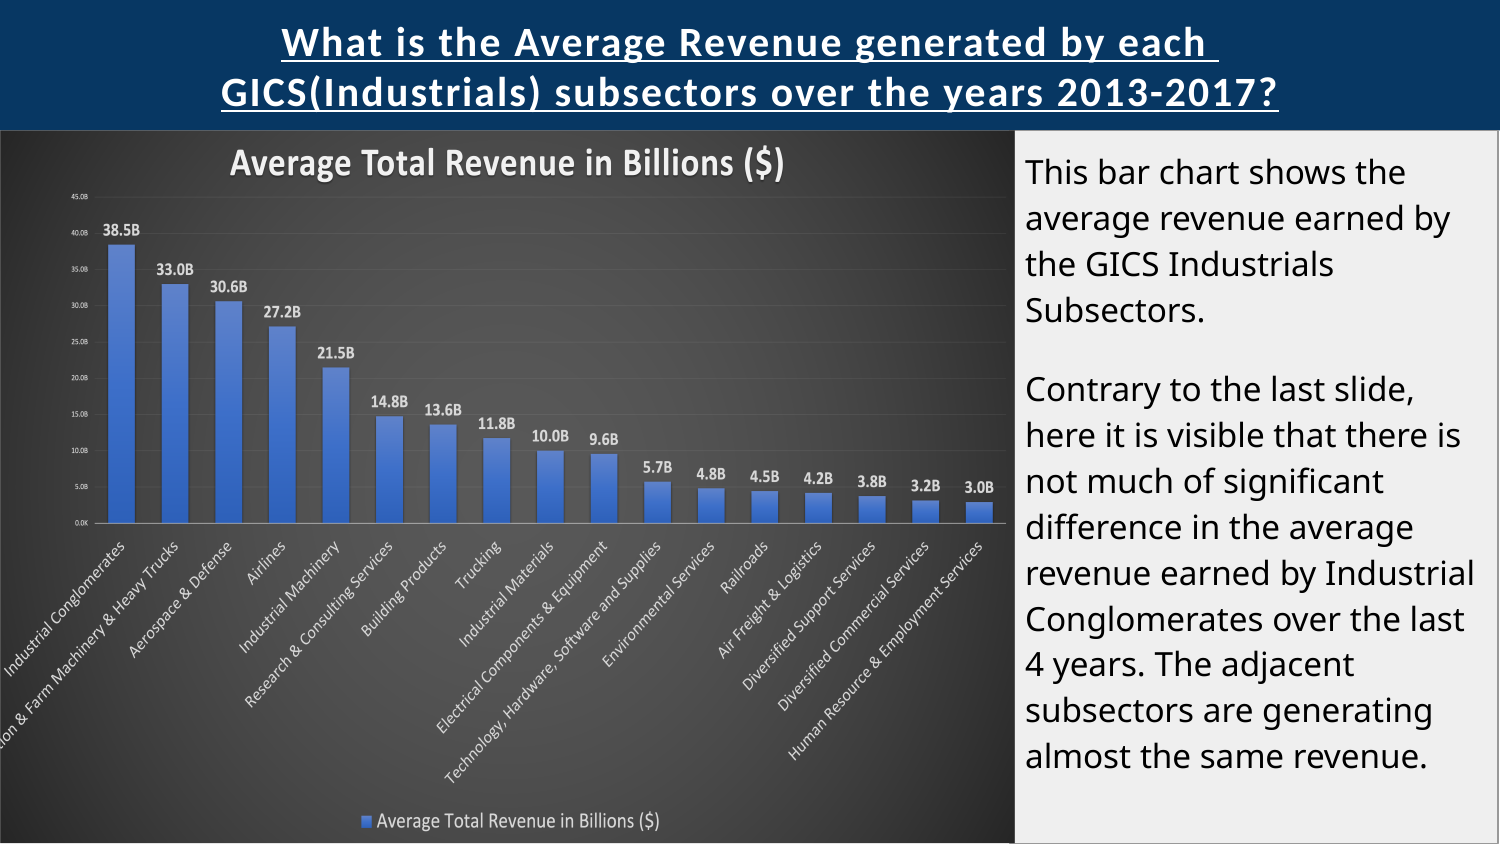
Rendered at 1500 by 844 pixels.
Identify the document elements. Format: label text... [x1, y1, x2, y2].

picture [0, 130, 1016, 844]
text_box This bar chart shows the average revenue earned by the GICS Industrials Subsectors. Contrary to the last slide, here it is visible that there is not much of significant difference in the average revenue earned by Industrial Conglomerates over the last 4 years. The adjacent subsectors are generating almost the same revenue. [1016, 130, 1499, 844]
text_box What is the Average Revenue generated by each GICS(Industrials) subsectors over the years 2013-2017? [0, 0, 1500, 131]
